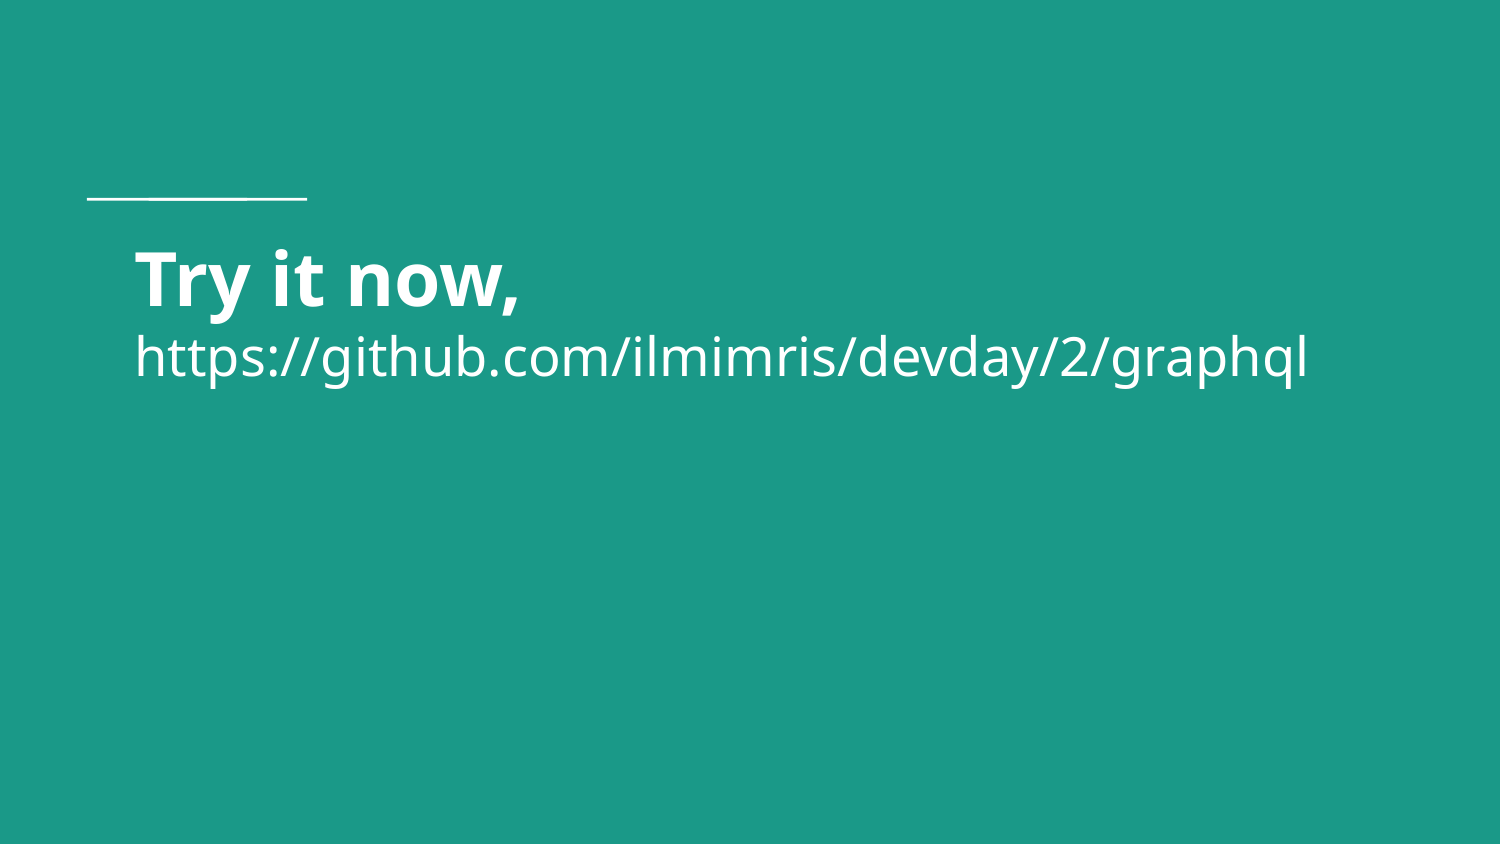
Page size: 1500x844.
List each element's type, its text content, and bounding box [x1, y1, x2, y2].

title Try it now, https://github.com/ilmimris/devday/2/graphql [119, 216, 1381, 466]
